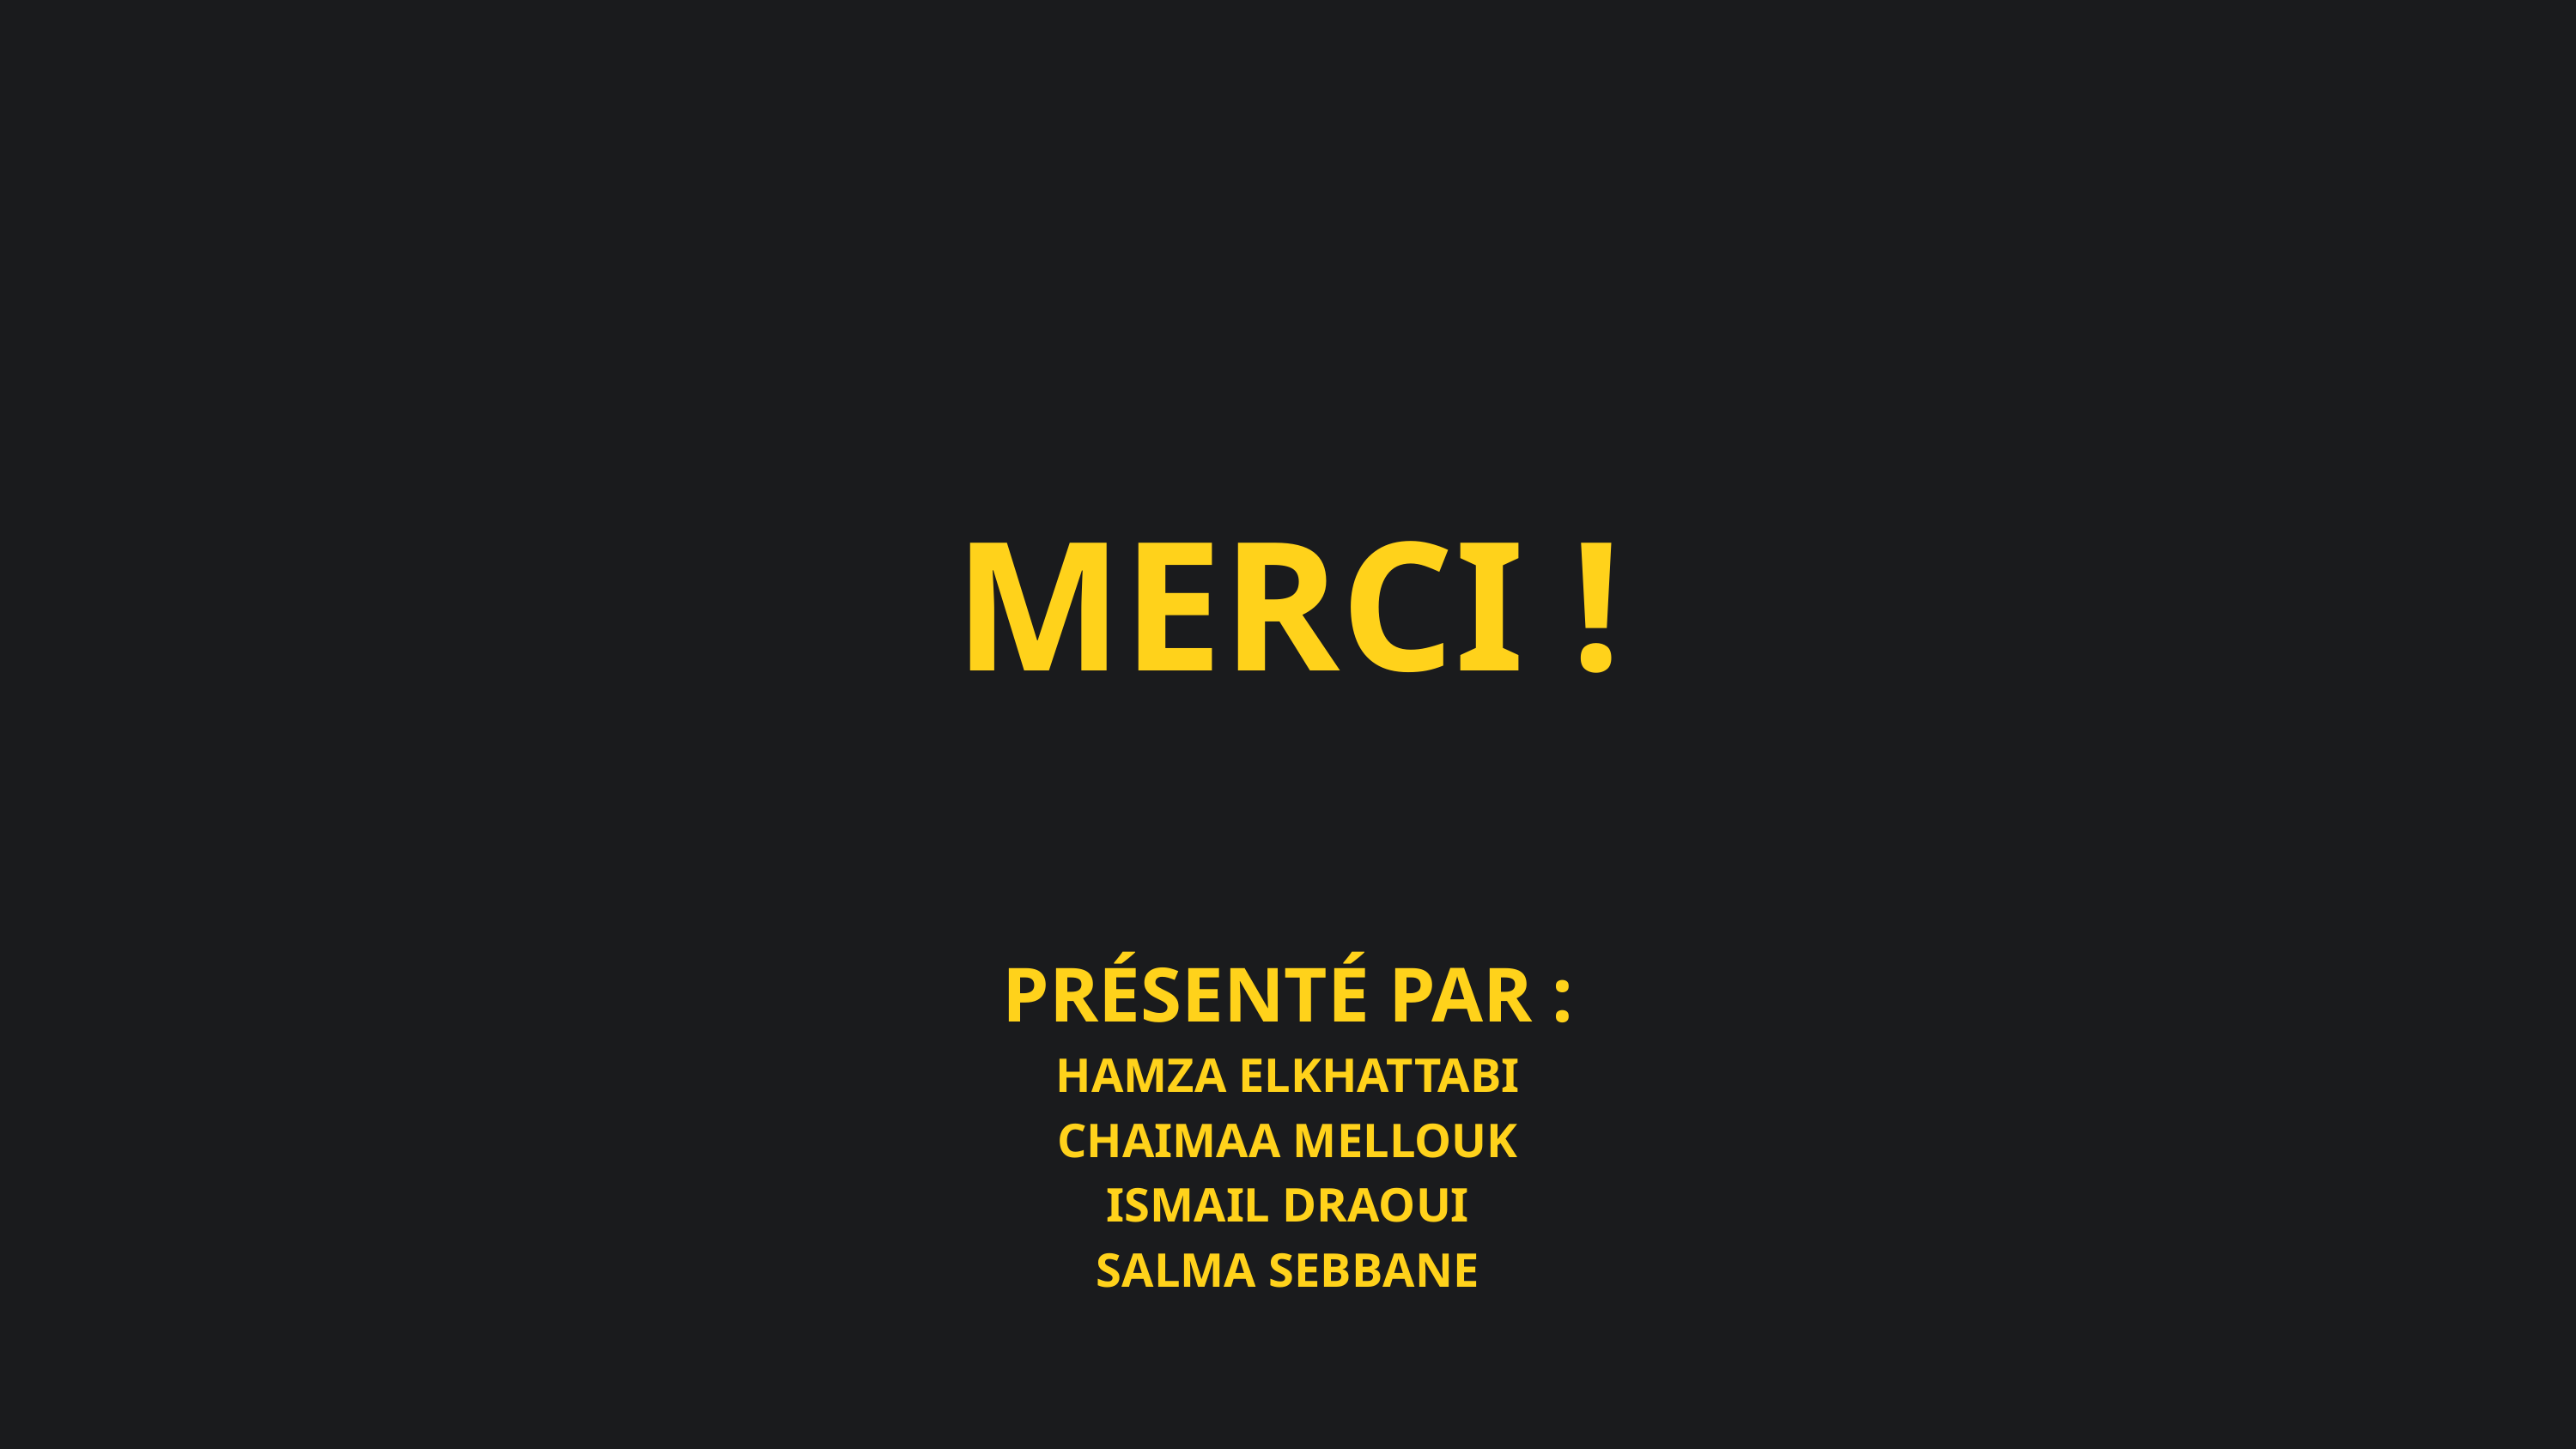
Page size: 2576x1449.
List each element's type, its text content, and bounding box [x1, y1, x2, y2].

text_box MERCI ! [931, 534, 1645, 706]
text_box PRÉSENTÉ PAR : HAMZA ELKHATTABI CHAIMAA MELLOUK ISMAIL DRAOUI SALMA SEBBANE [982, 931, 1594, 1297]
